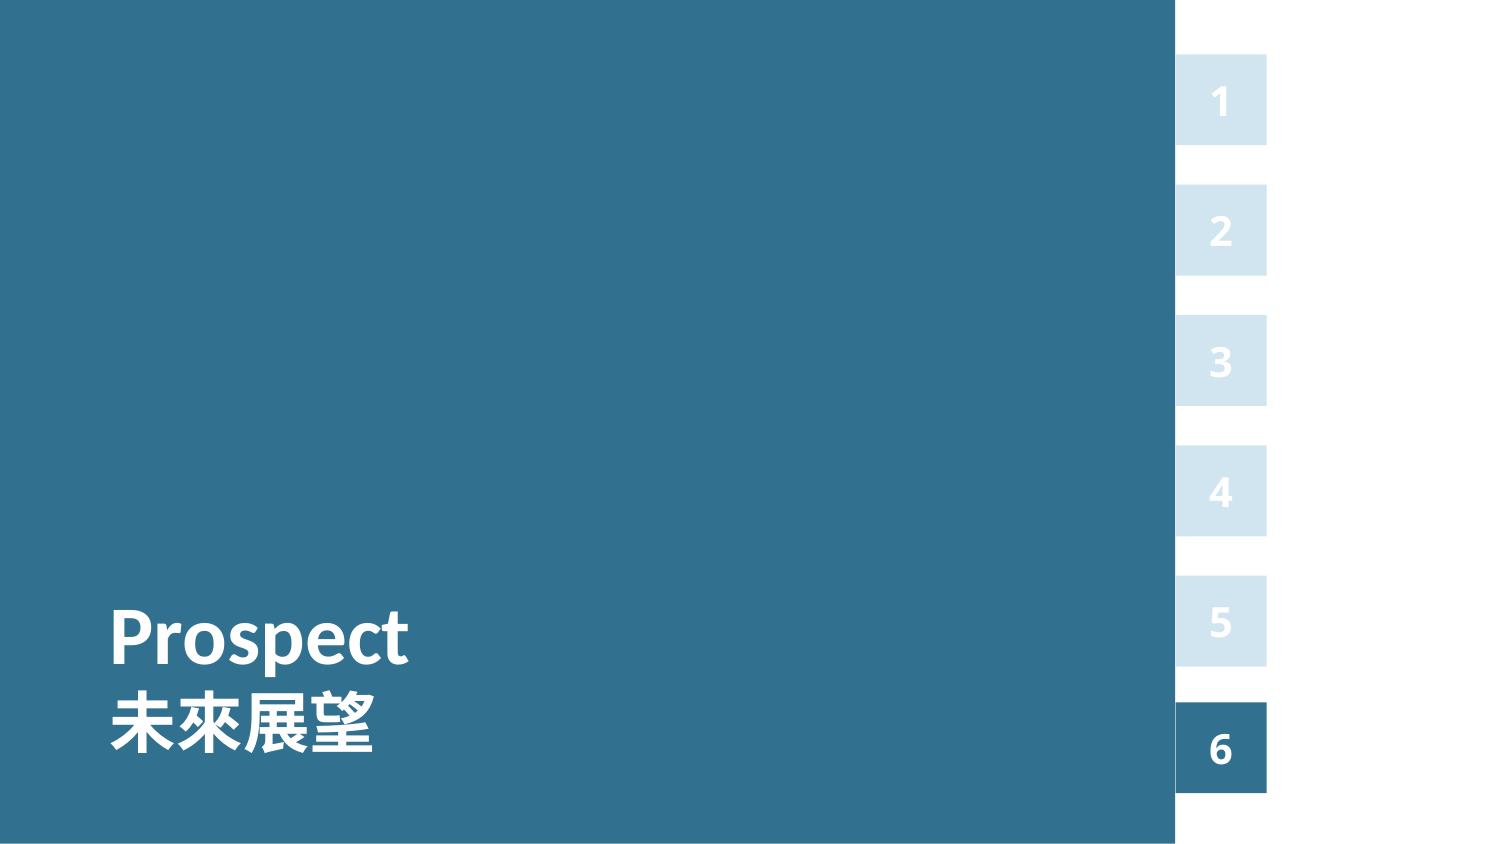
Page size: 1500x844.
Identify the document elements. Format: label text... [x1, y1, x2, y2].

text_box 2 [1174, 183, 1269, 278]
text_box 3 [1174, 313, 1269, 408]
text_box 4 [1174, 443, 1269, 538]
text_box 1 [1174, 52, 1269, 147]
text_box 6 [1174, 700, 1269, 795]
text_box Prospect 未來展望 [94, 573, 426, 769]
text_box 5 [1174, 574, 1269, 669]
